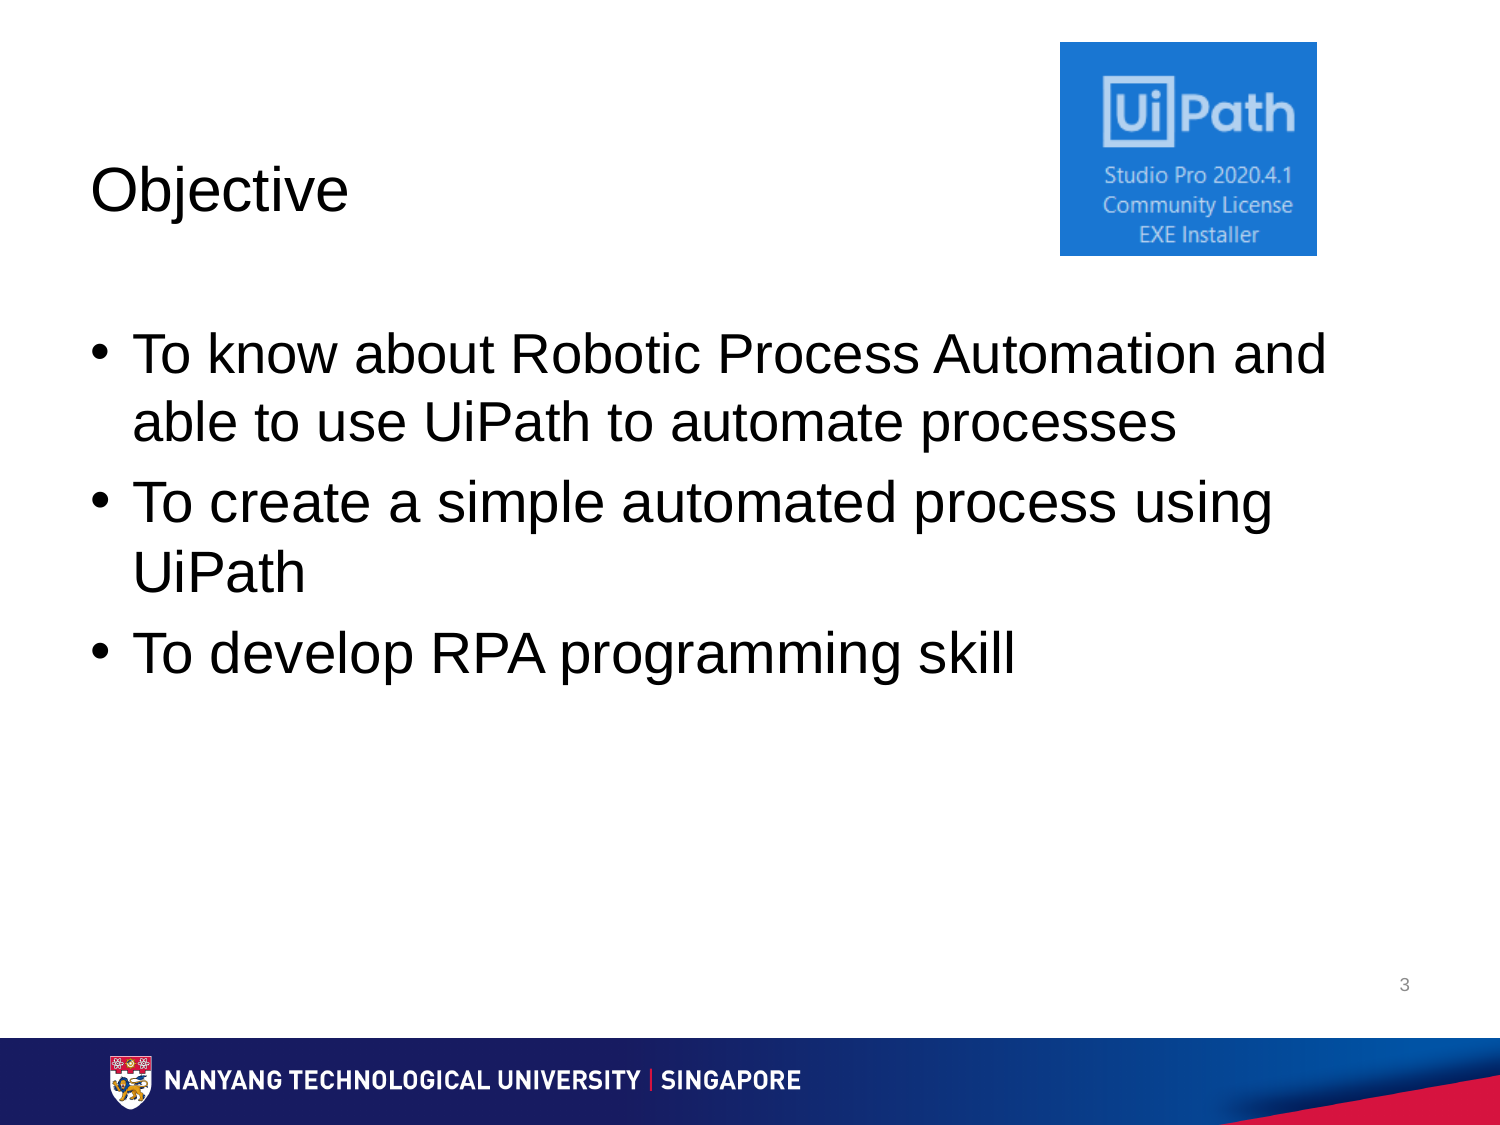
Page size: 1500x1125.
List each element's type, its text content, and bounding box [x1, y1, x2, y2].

title Objective [75, 92, 1425, 280]
list To know about Robotic Process Automation and able to use UiPath to automate processes To create a simple automated process using UiPath To develop RPA programming skill [75, 309, 1425, 946]
picture [0, 1038, 1500, 1125]
slide_number 3 [1074, 953, 1425, 1014]
picture [1059, 42, 1317, 257]
